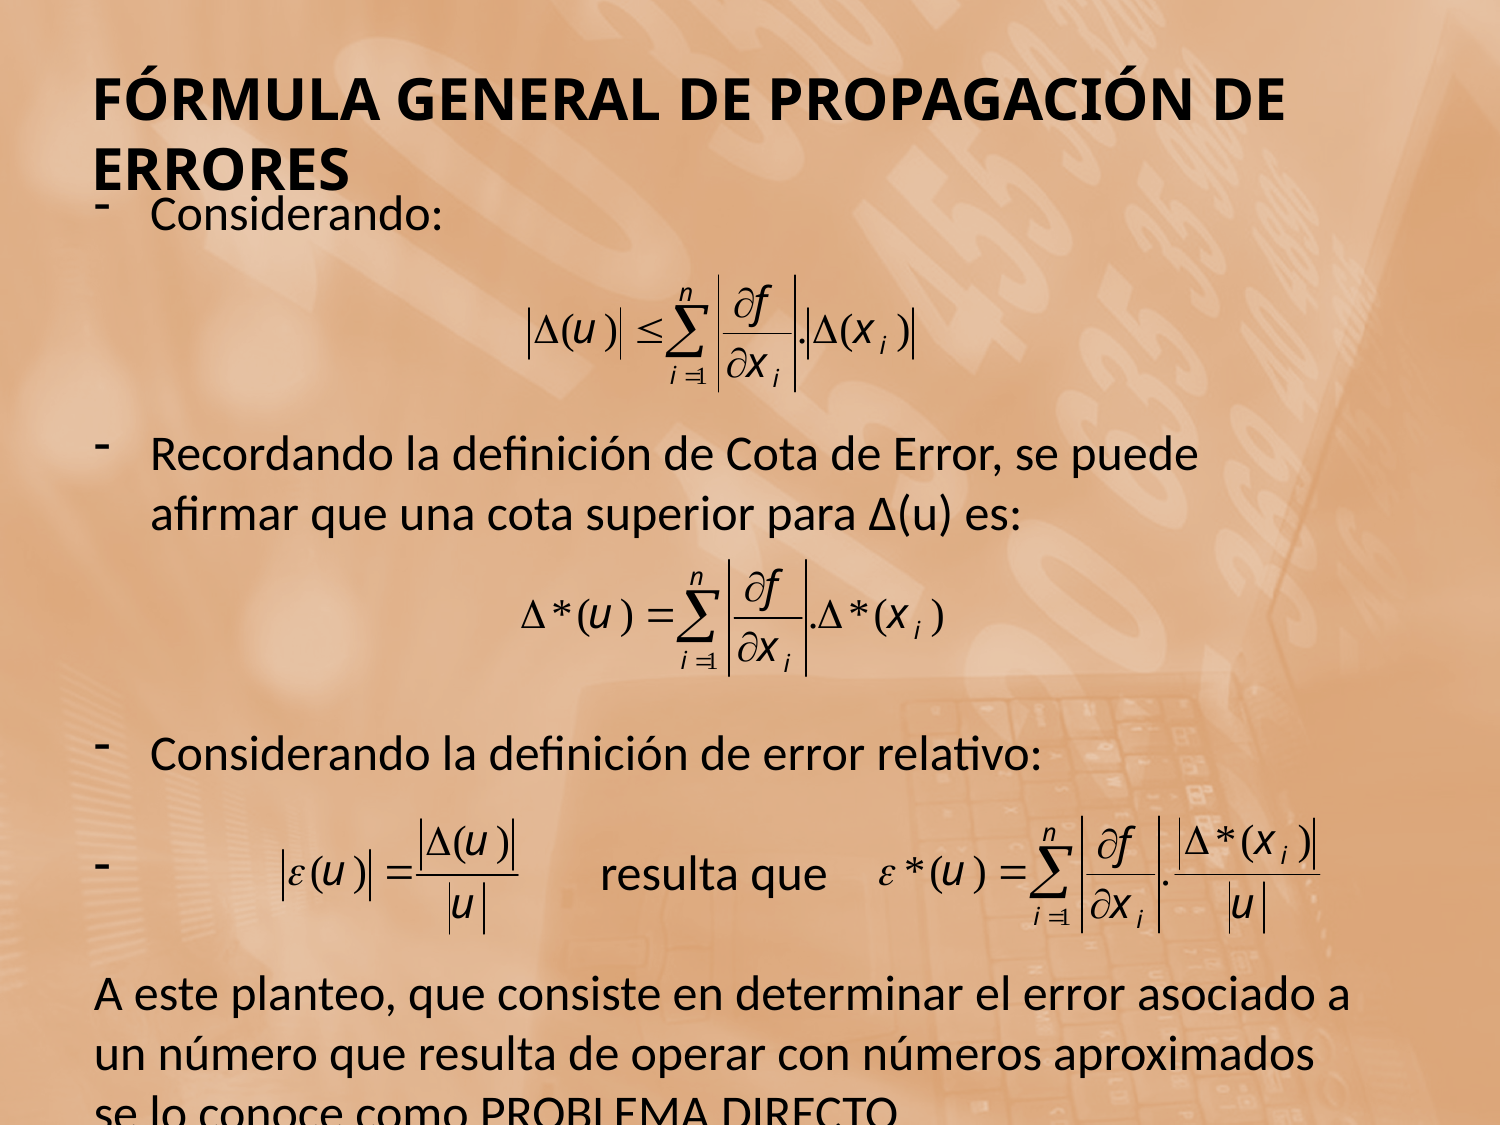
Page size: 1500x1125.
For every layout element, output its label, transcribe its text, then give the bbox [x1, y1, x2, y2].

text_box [513, 550, 954, 686]
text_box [870, 807, 1329, 942]
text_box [274, 811, 527, 943]
text_box Considerando: Recordando la definición de Cota de Error, se puede afirmar que una cota superior para Δ(u) es: Considerando la definición de error relativo: resulta que A este planteo, que consiste en determinar el error asociado a un número que resulta de operar con números aproximados se lo conoce como PROBLEMA DIRECTO [78, 172, 1367, 1125]
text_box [520, 265, 925, 401]
text_box FÓRMULA GENERAL DE PROPAGACIÓN DE ERRORES [76, 54, 1436, 210]
